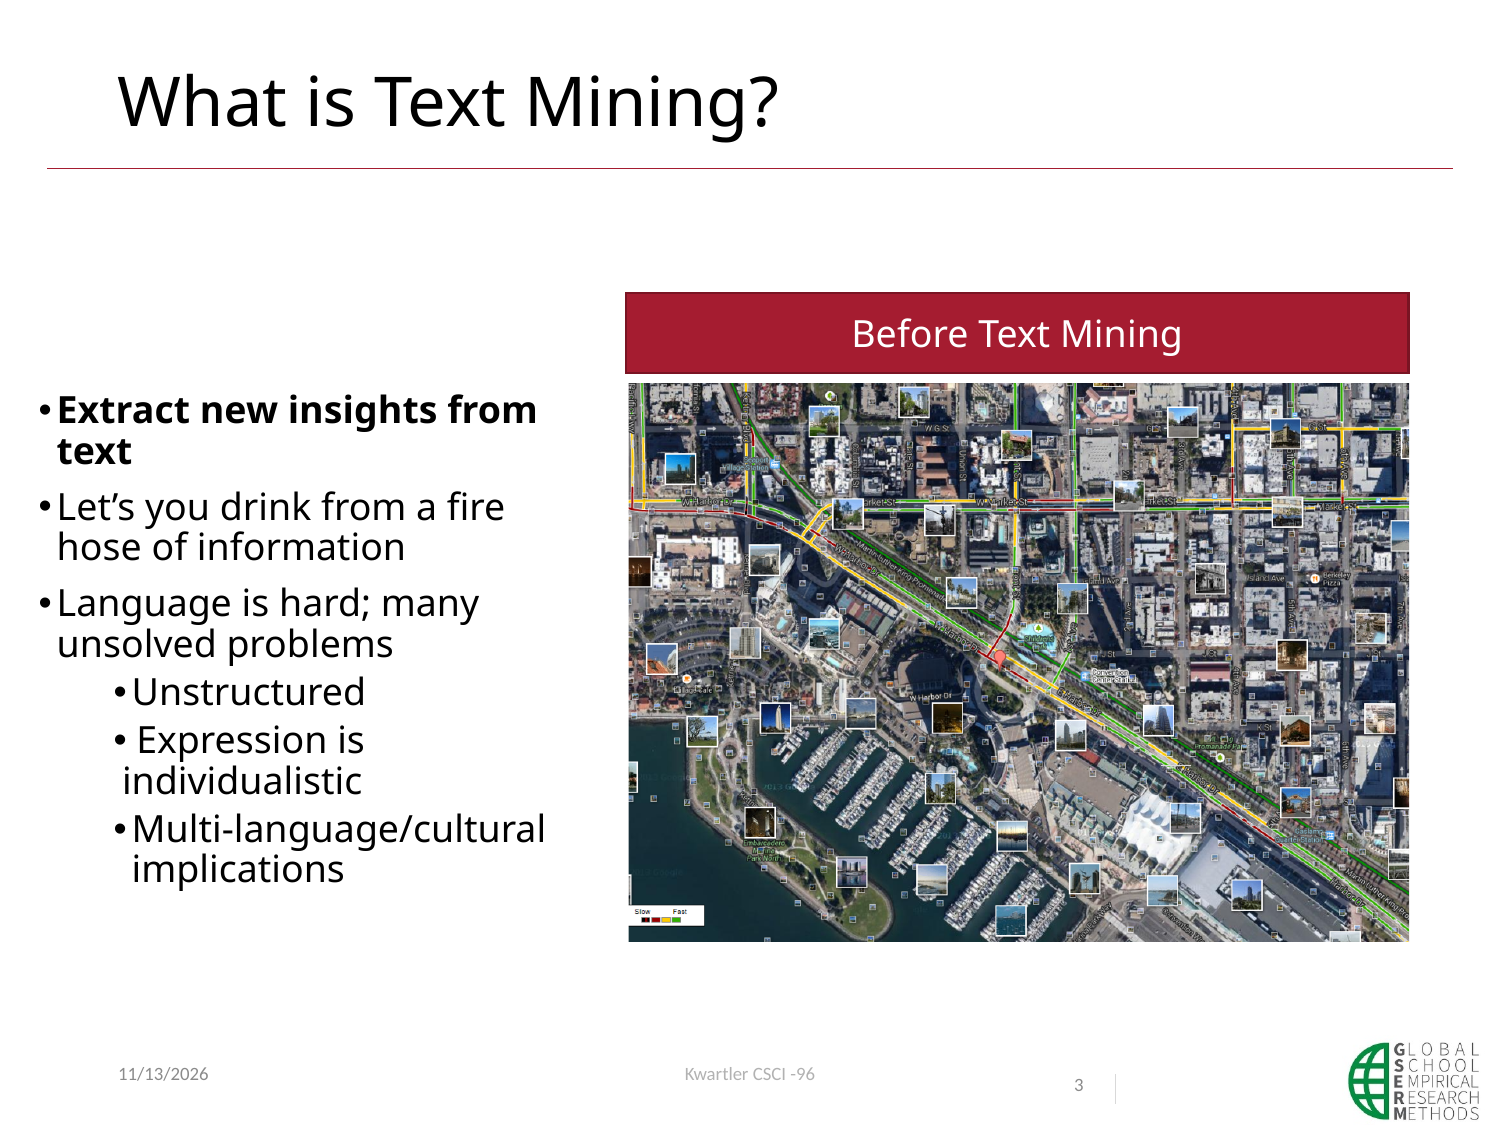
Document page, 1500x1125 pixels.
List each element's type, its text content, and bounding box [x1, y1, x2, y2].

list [628, 383, 1410, 942]
title What is Text Mining? [103, 59, 1397, 157]
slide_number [103, 1042, 441, 1103]
list Extract new insights from text Let’s you drink from a fire hose of information Language is hard; many unsolved problems Unstructured Expression is individualistic Multi-language/cultural implications [23, 383, 588, 889]
footer Kwartler CSCI -96 [496, 1042, 1004, 1103]
picture [1342, 1035, 1500, 1125]
text_box Before Text Mining [625, 292, 1410, 374]
slide_number 3 [1059, 1042, 1200, 1103]
